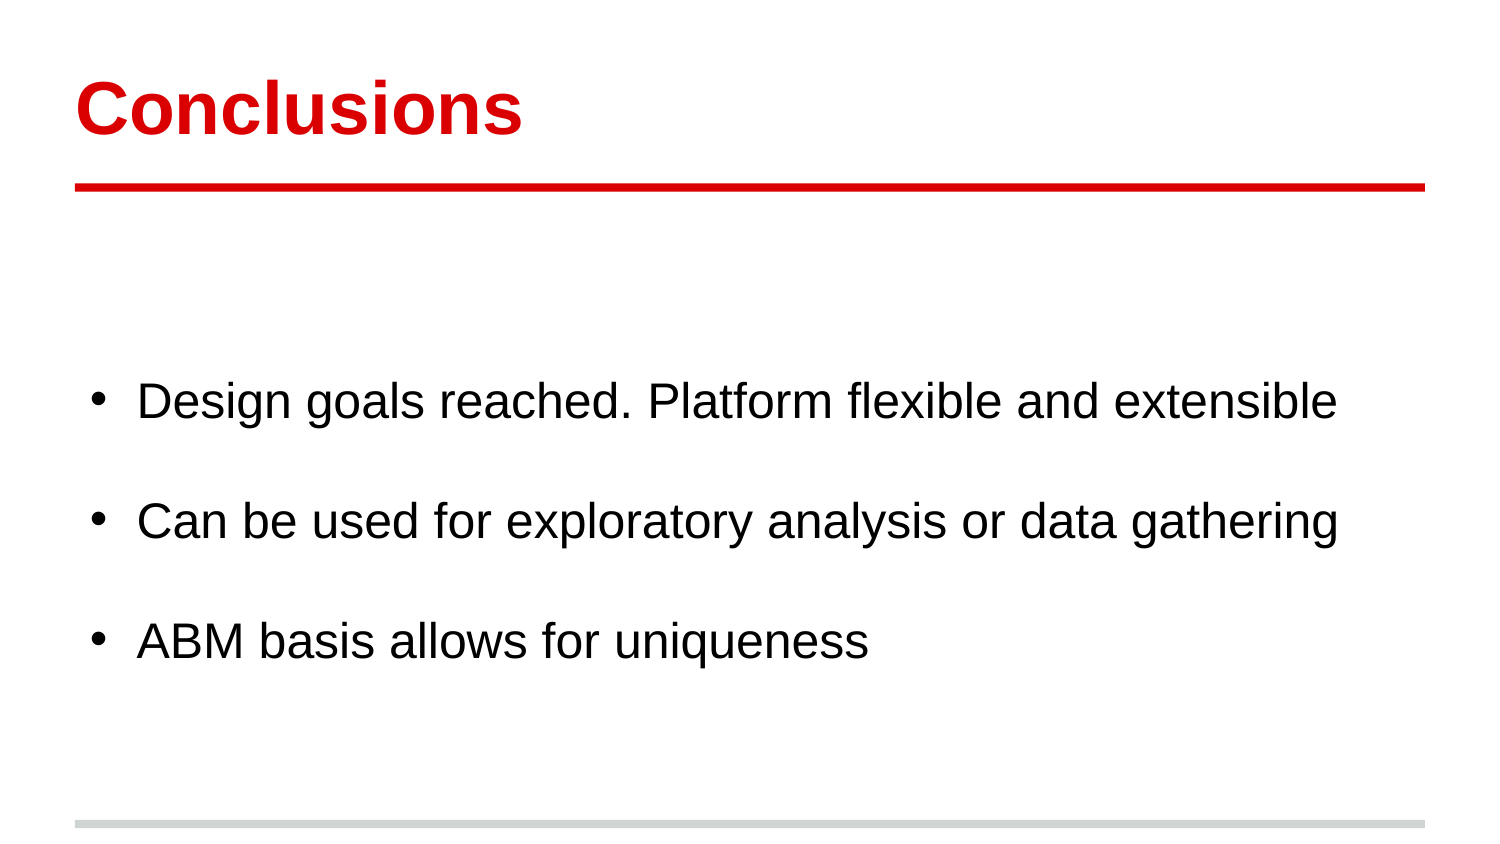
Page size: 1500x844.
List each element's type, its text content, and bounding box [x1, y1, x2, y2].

title Conclusions [75, 33, 1425, 175]
text_box Design goals reached. Platform flexible and extensible Can be used for exploratory analysis or data gathering ABM basis allows for uniqueness [75, 301, 1413, 721]
subtitle [75, 196, 1425, 808]
